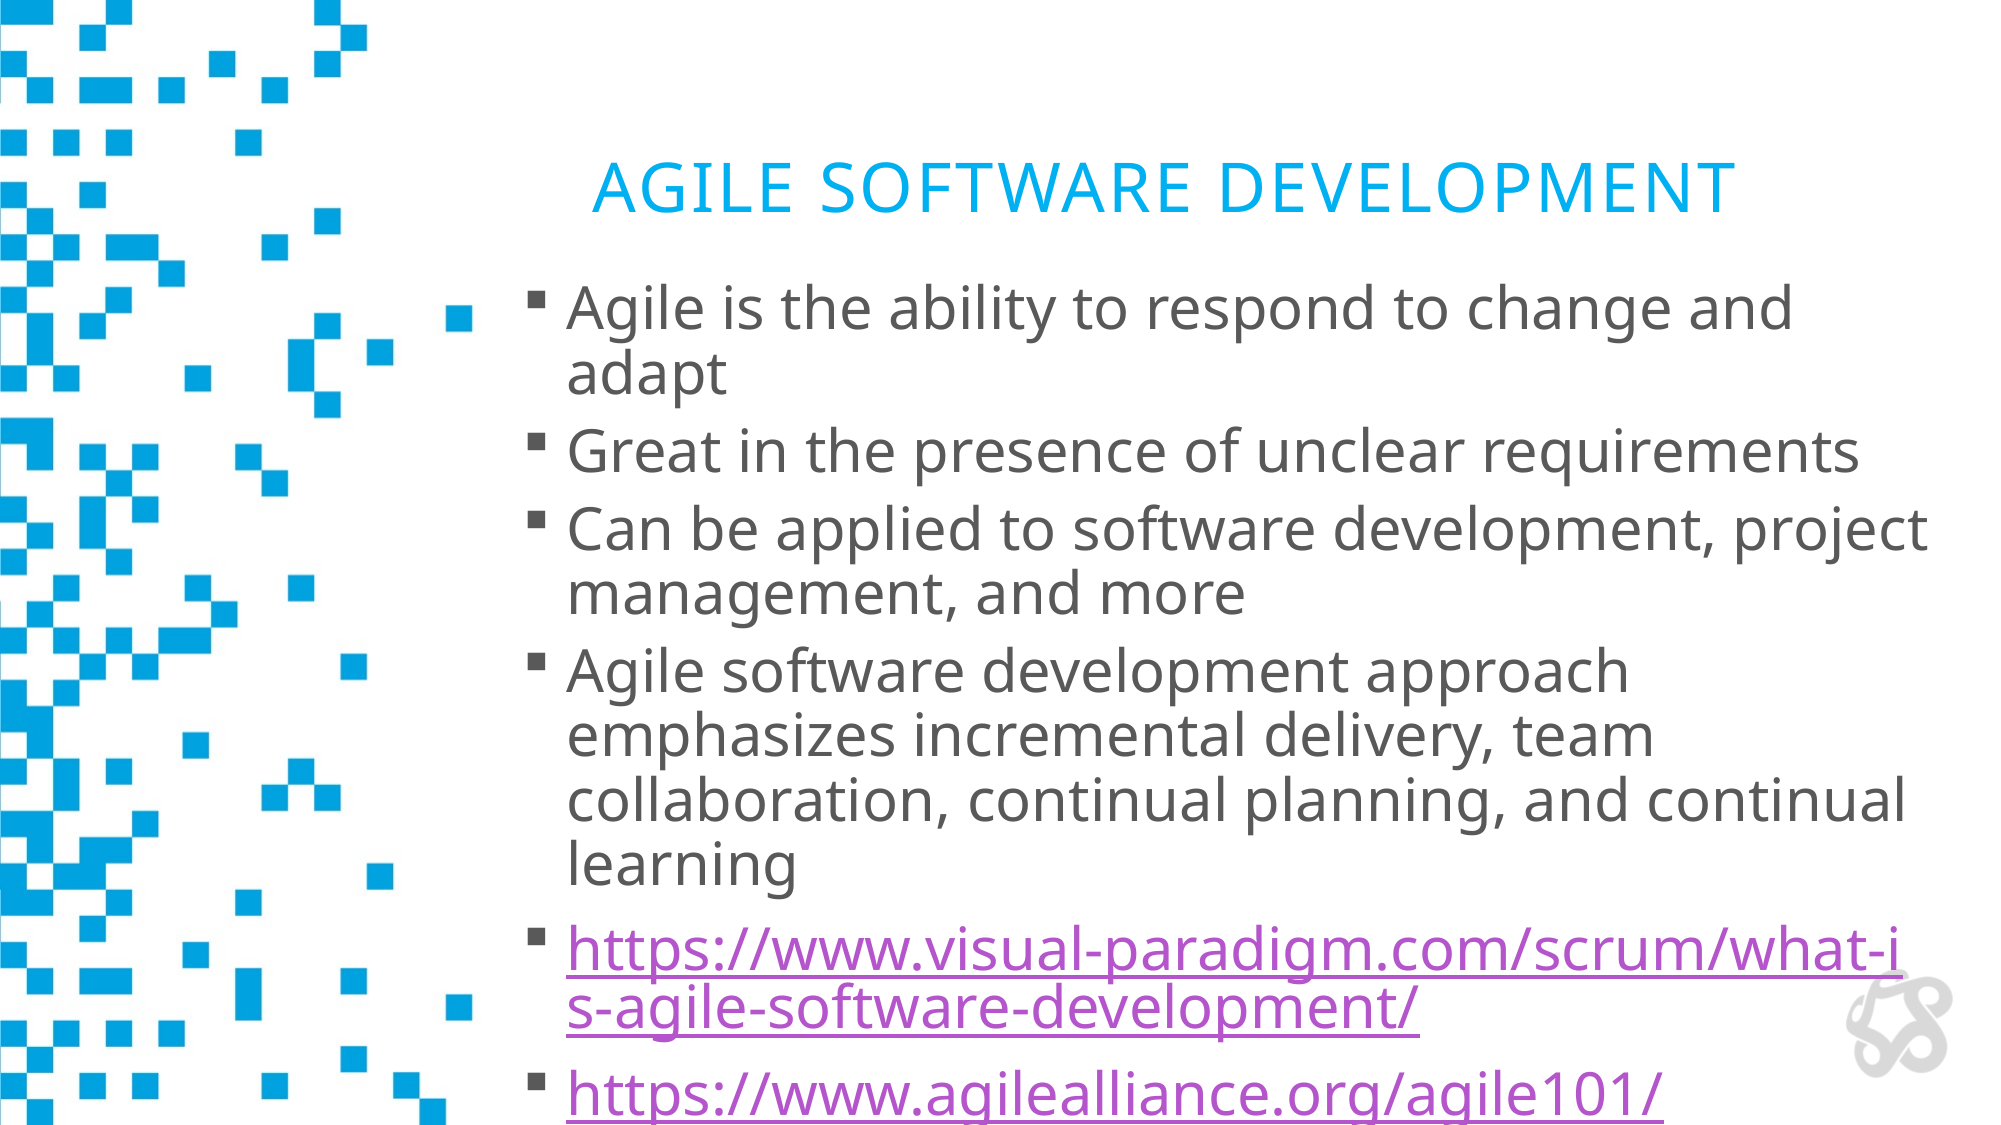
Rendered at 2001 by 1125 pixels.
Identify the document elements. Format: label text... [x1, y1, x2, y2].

title Agile Software Development [577, 107, 1887, 236]
picture [0, 0, 2001, 1125]
list Agile is the ability to respond to change and adapt Great in the presence of unclear requirements Can be applied to software development, project management, and more Agile software development approach emphasizes incremental delivery, team collaboration, continual planning, and continual learning https://www.visual-paradigm.com/scrum/what-is-agile-software-development/ https://www.agilealliance.org/agile101/ [507, 271, 1949, 1086]
